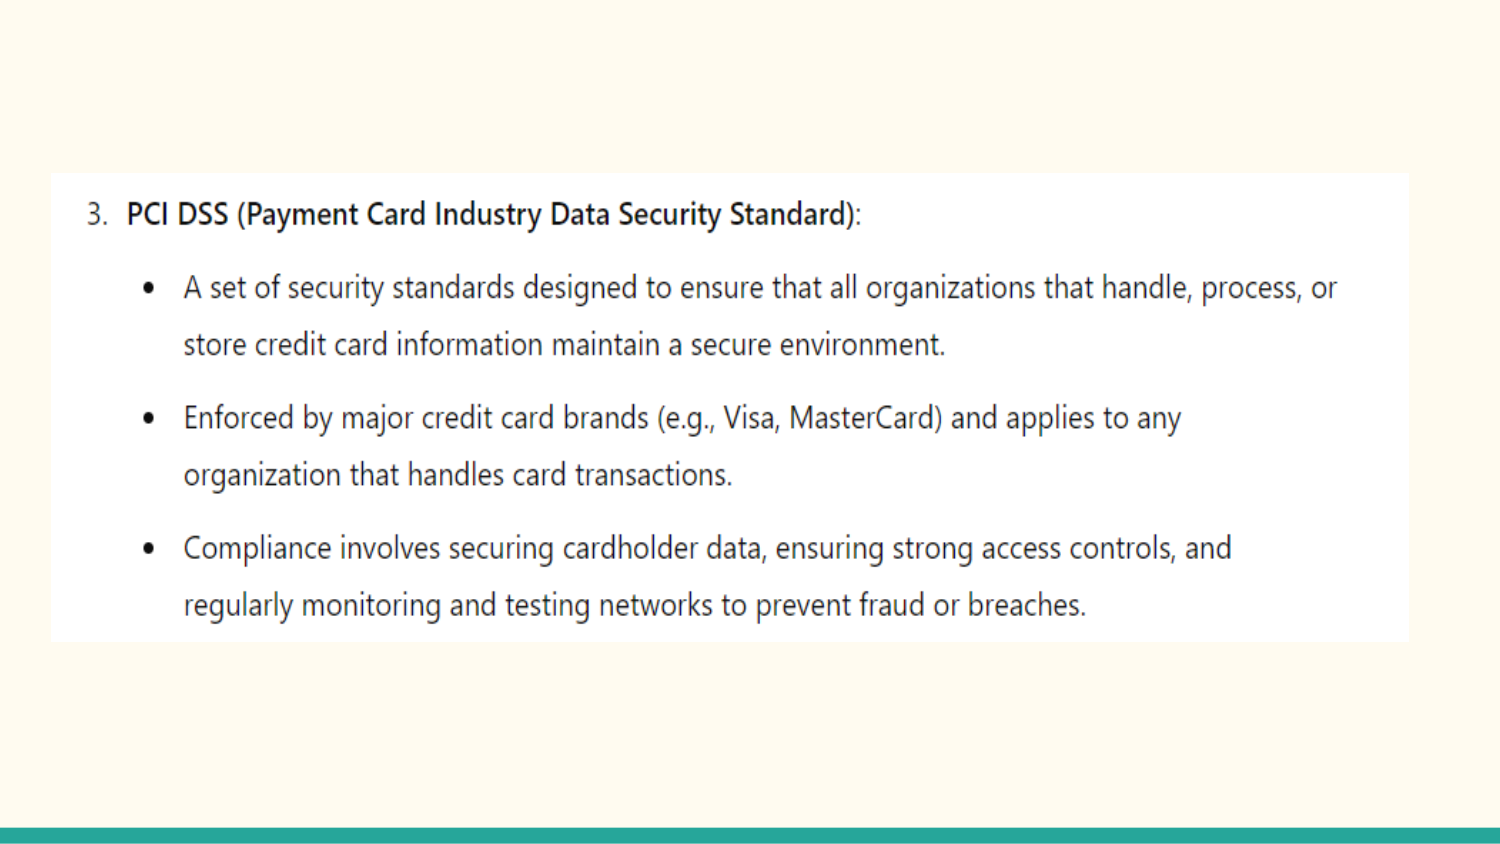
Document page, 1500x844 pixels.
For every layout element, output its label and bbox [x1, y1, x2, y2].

picture [50, 173, 1409, 643]
